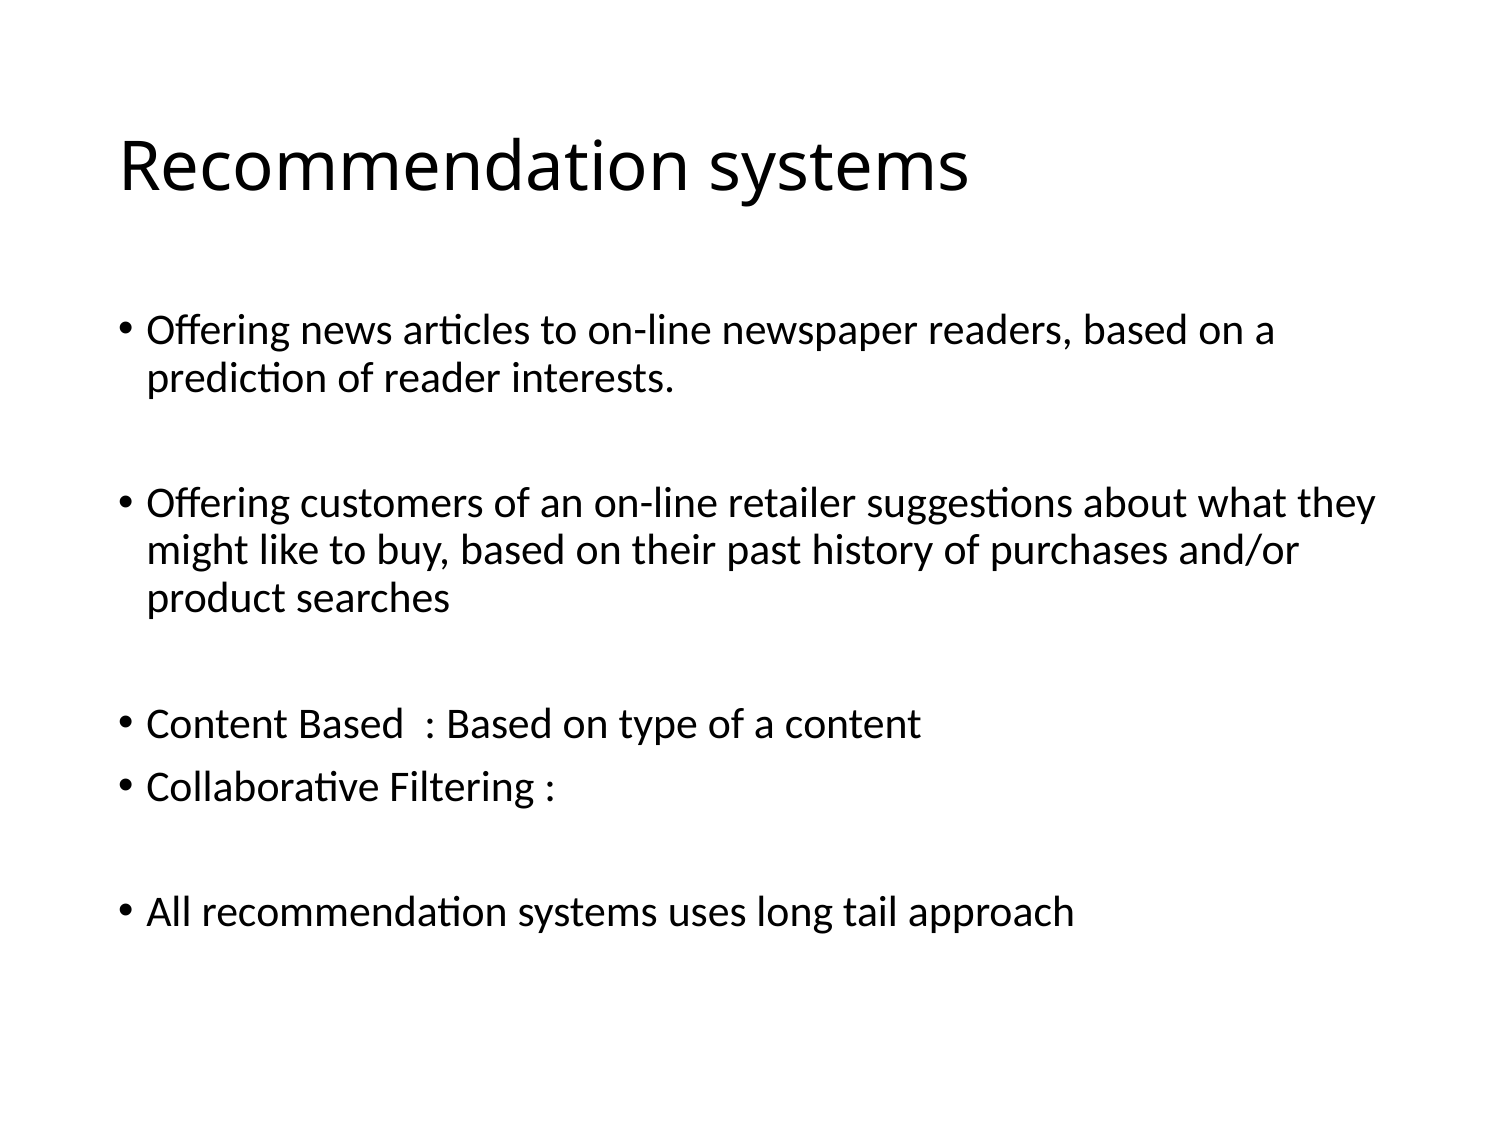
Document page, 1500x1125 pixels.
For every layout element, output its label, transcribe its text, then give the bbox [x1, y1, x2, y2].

list Offering news articles to on-line newspaper readers, based on a prediction of reader interests. Offering customers of an on-line retailer suggestions about what they might like to buy, based on their past history of purchases and/or product searches Content Based : Based on type of a content Collaborative Filtering : All recommendation systems uses long tail approach [103, 299, 1397, 1014]
title Recommendation systems [103, 59, 1397, 278]
